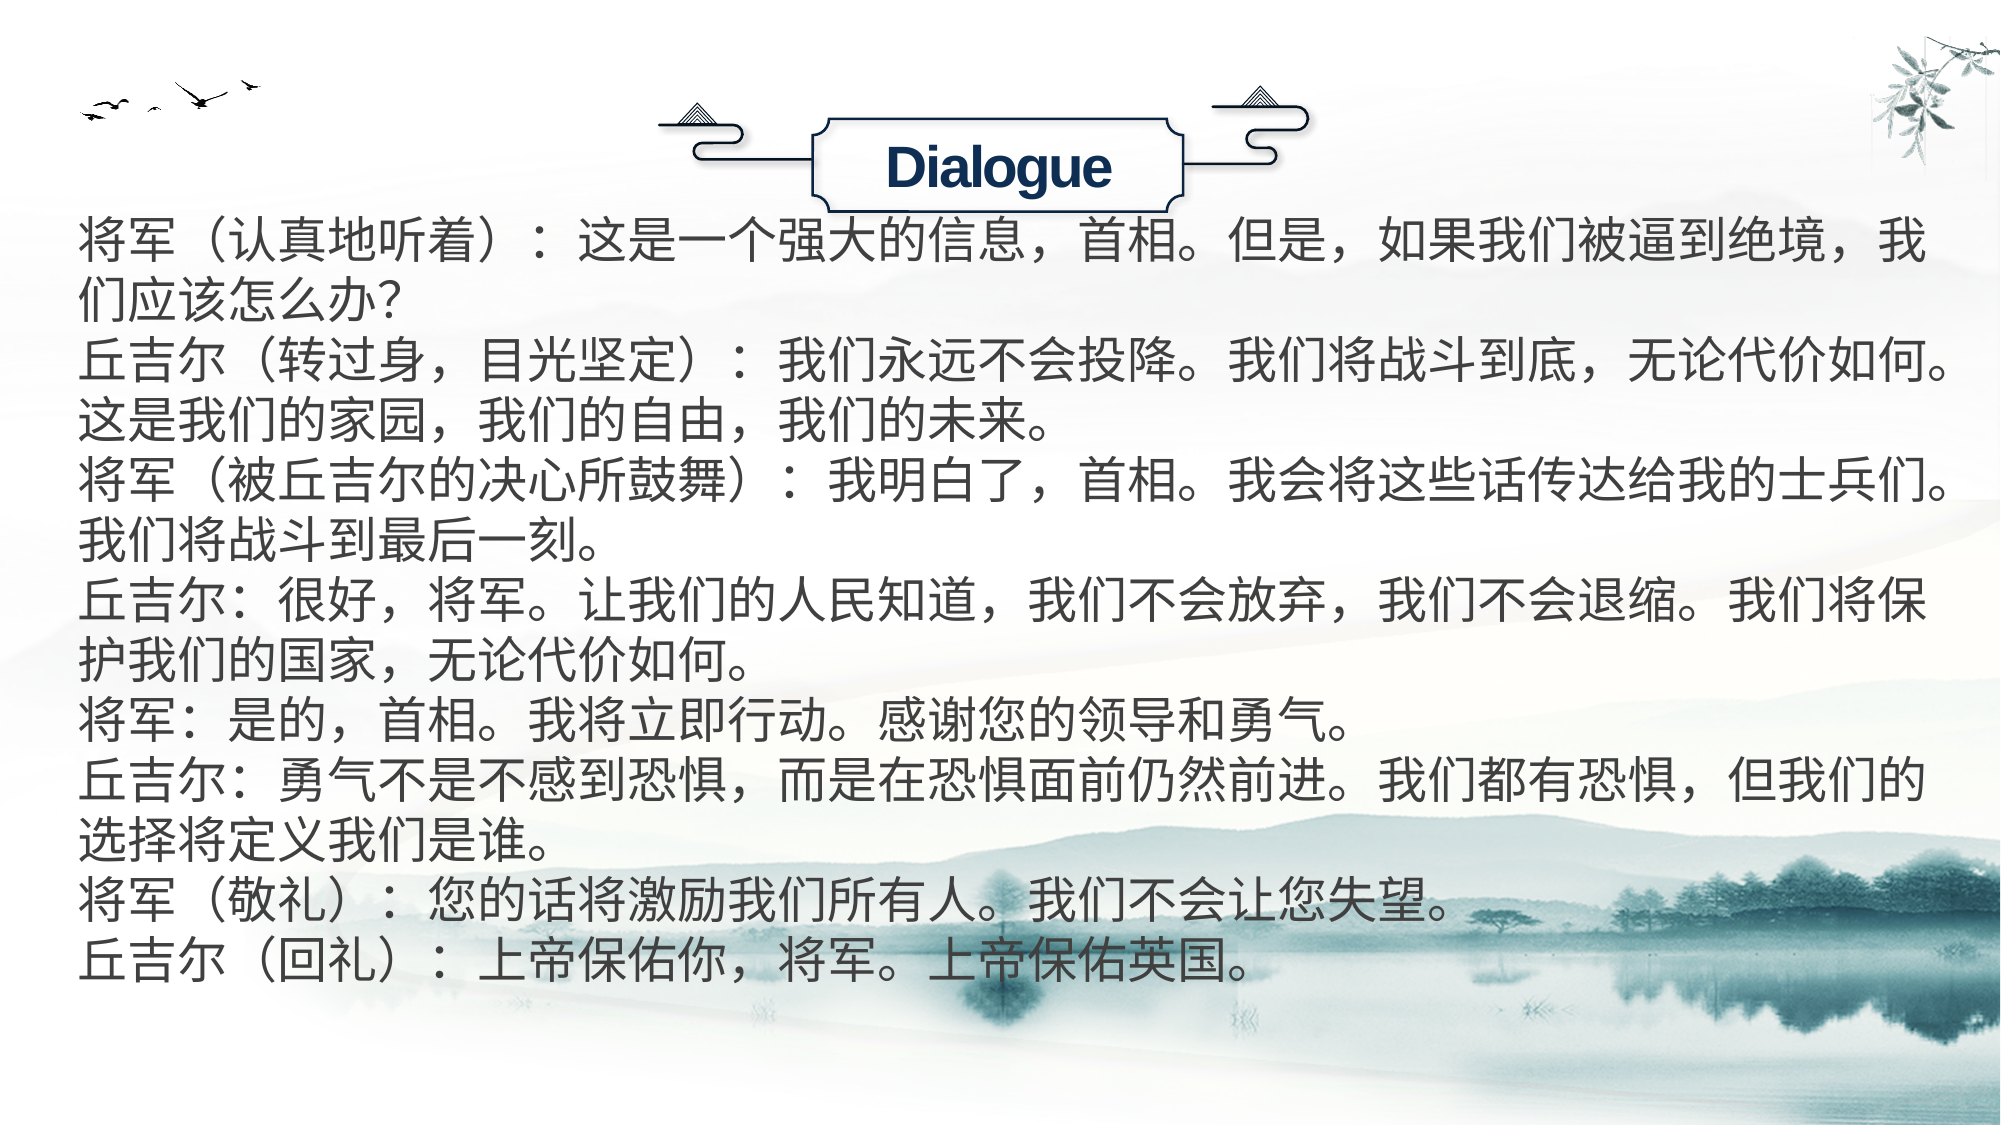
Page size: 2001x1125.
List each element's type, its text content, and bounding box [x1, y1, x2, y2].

list Dialogue [843, 121, 1157, 201]
text_box 将军（认真地听着）：这是一个强大的信息，首相。但是，如果我们被逼到绝境，我们应该怎么办？ 丘吉尔（转过身，目光坚定）：我们永远不会投降。我们将战斗到底，无论代价如何。这是我们的家园，我们的自由，我们的未来。 将军（被丘吉尔的决心所鼓舞）：我明白了，首相。我会将这些话传达给我的士兵们。我们将战斗到最后一刻。 丘吉尔：很好，将军。让我们的人民知道，我们不会放弃，我们不会退缩。我们将保护我们的国家，无论代价如何。 将军：是的，首相。我将立即行动。感谢您的领导和勇气。 丘吉尔：勇气不是不感到恐惧，而是在恐惧面前仍然前进。我们都有恐惧，但我们的选择将定义我们是谁。 将军（敬礼）：您的话将激励我们所有人。我们不会让您失望。 丘吉尔（回礼）：上帝保佑你，将军。上帝保佑英国。 [63, 201, 1957, 1073]
picture [0, 0, 2001, 1125]
